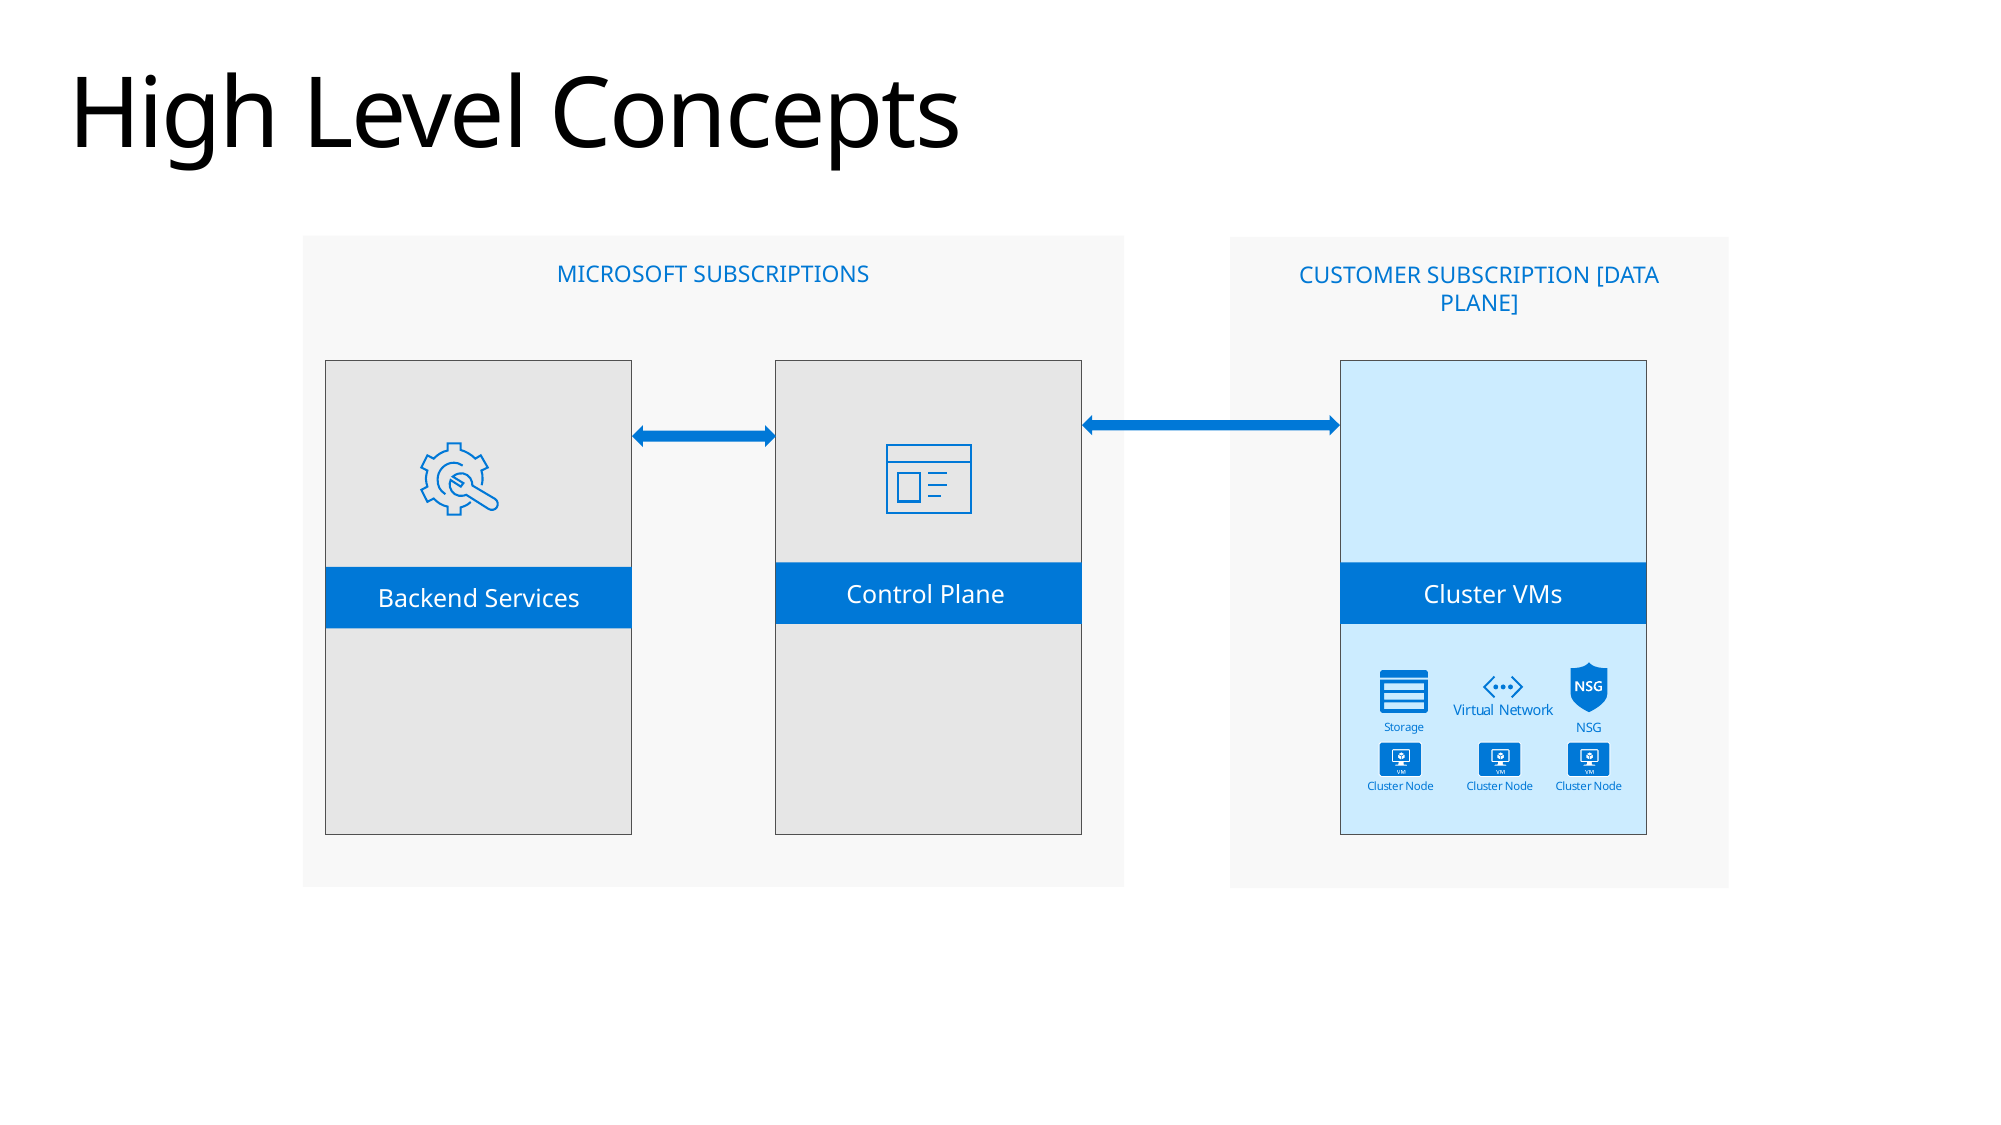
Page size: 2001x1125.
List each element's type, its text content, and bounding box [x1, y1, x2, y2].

text_box [886, 445, 972, 513]
picture [1459, 739, 1539, 799]
text_box Control Plane [775, 562, 1083, 625]
text_box MICROSOFT SUBSCRIPTIONS [302, 235, 1125, 887]
picture [1443, 673, 1560, 727]
text_box [631, 424, 777, 448]
text_box Backend Services [325, 566, 633, 629]
text_box [325, 360, 632, 566]
text_box [421, 443, 498, 515]
picture [1359, 668, 1440, 799]
text_box CUSTOMER SUBSCRIPTION [DATA PLANE] [1230, 236, 1729, 889]
text_box [775, 360, 1082, 562]
picture [1548, 660, 1628, 799]
text_box [1340, 360, 1647, 562]
text_box [1340, 625, 1647, 835]
text_box [775, 625, 1082, 835]
text_box Cluster VMs [1339, 562, 1647, 625]
text_box [325, 629, 632, 835]
text_box [1081, 414, 1341, 437]
title High Level Concepts [44, 47, 1957, 196]
